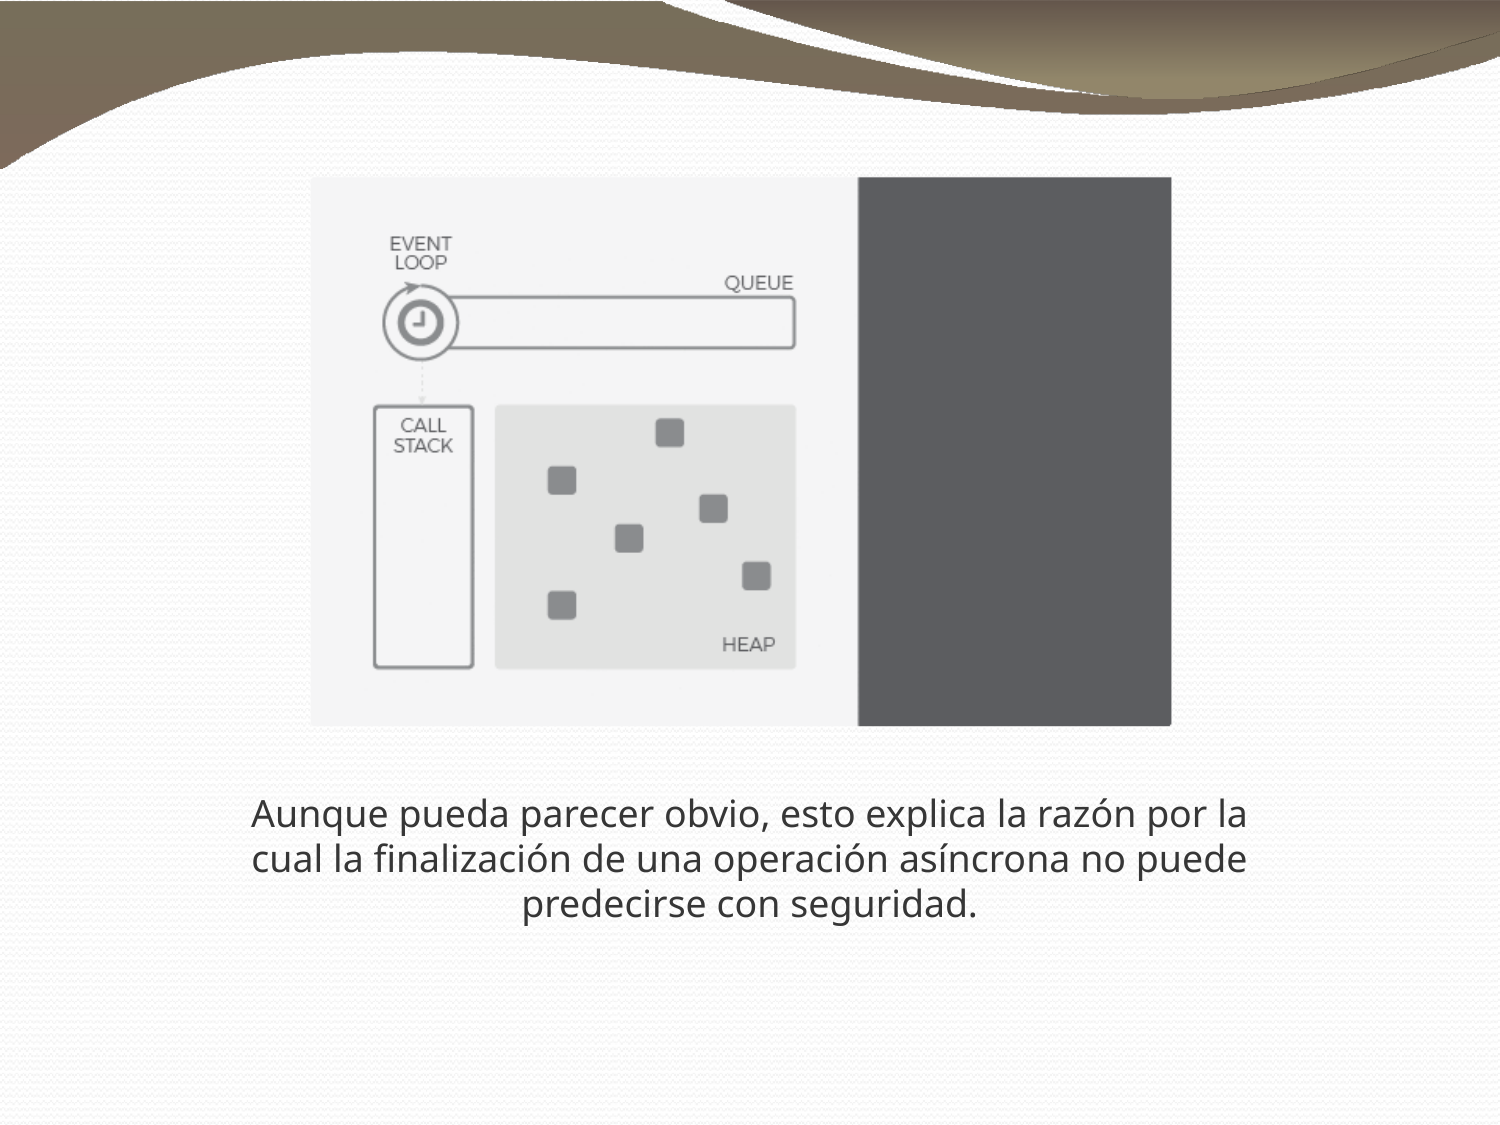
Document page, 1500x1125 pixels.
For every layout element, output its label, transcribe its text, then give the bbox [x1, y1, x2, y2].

picture [0, 0, 1500, 1125]
text_box Aunque pueda parecer obvio, esto explica la razón por la cual la finalización de una operación asíncrona no puede predecirse con seguridad. [206, 814, 1294, 933]
